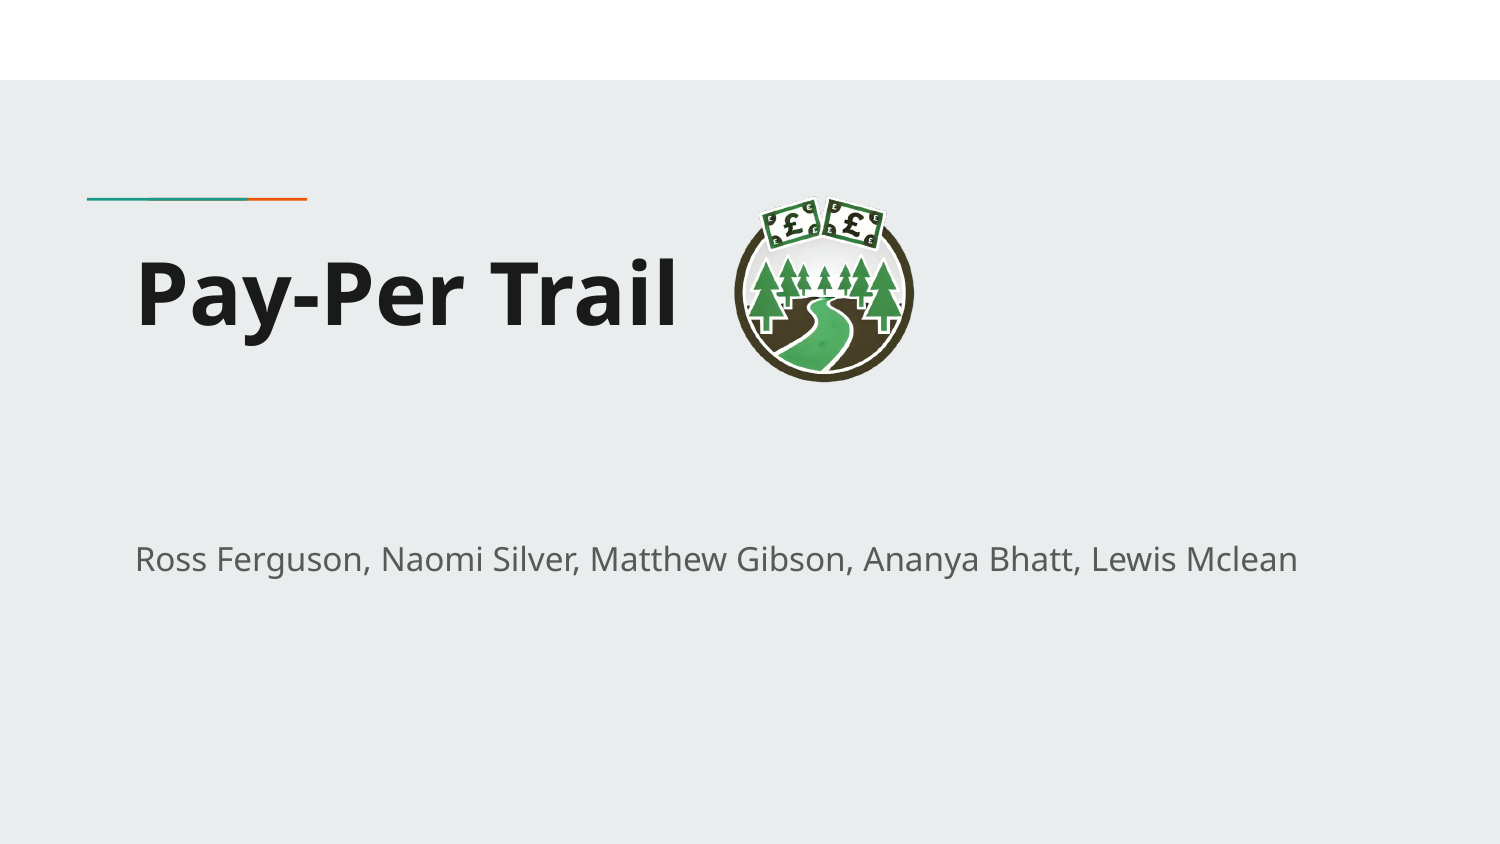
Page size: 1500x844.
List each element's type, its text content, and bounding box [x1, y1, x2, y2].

subtitle Ross Ferguson, Naomi Silver, Matthew Gibson, Ananya Bhatt, Lewis Mclean [119, 520, 1381, 610]
picture [708, 178, 934, 404]
title Pay-Per Trail [119, 216, 1381, 490]
